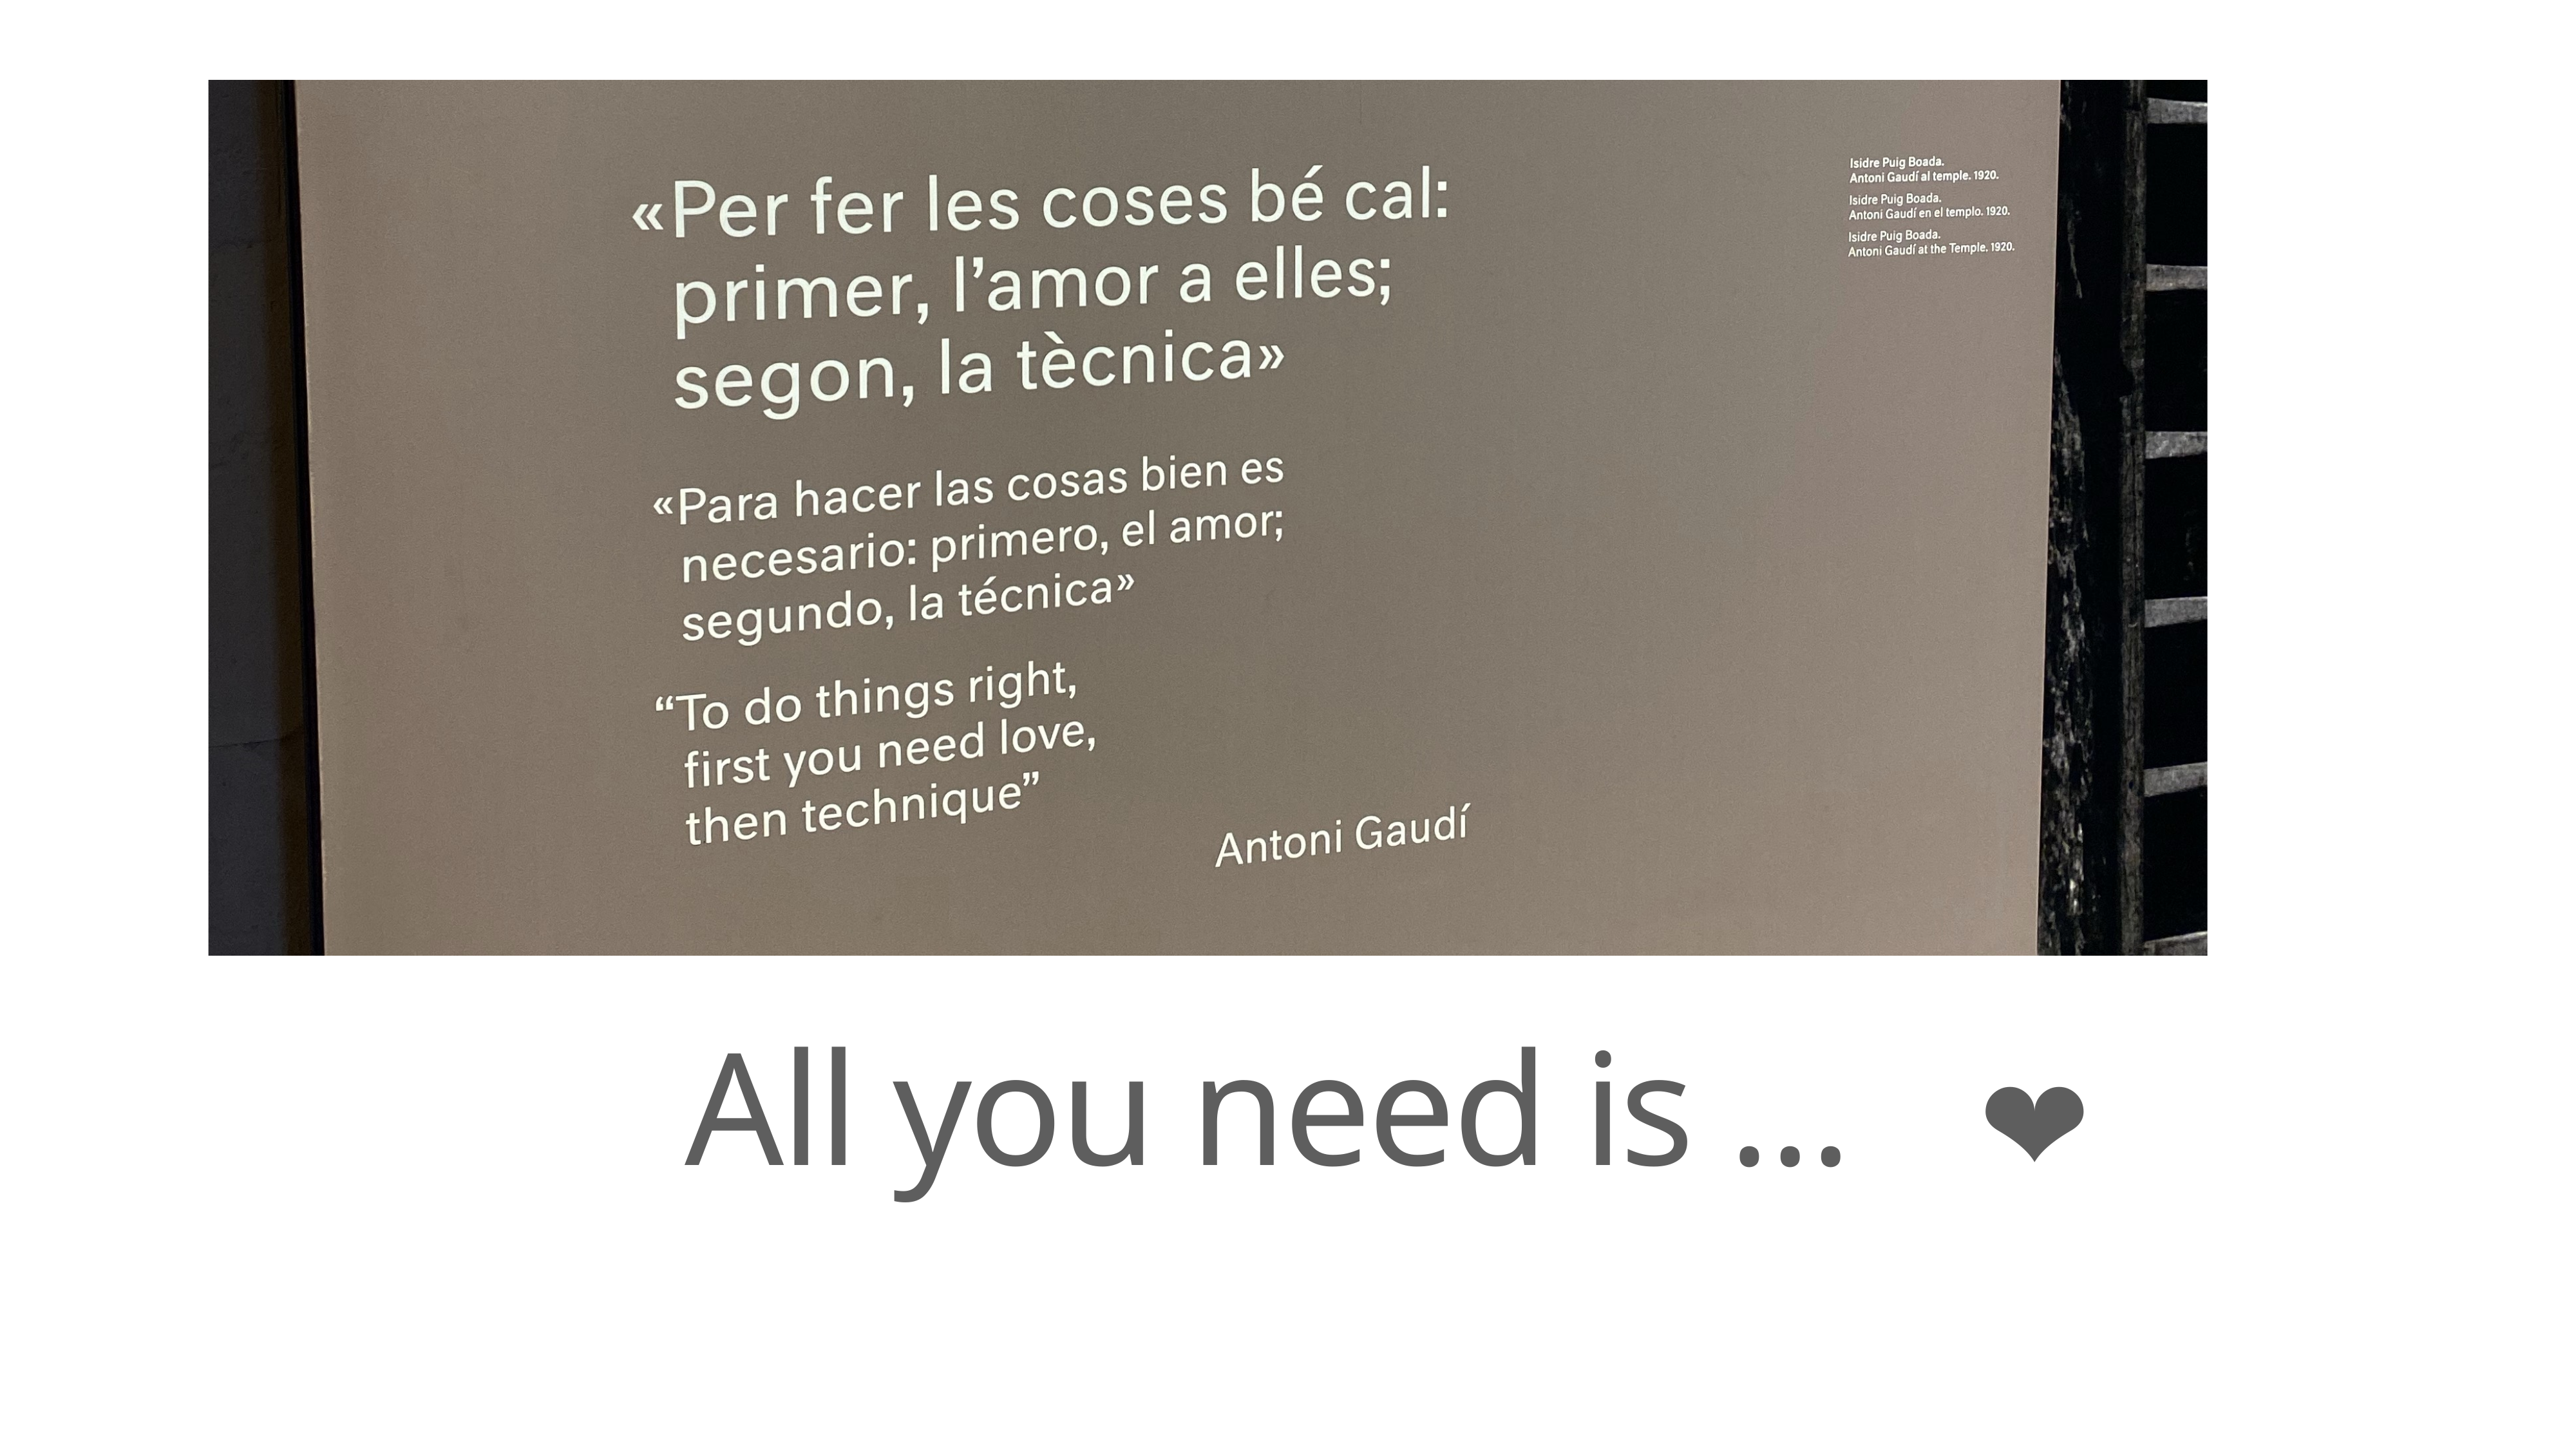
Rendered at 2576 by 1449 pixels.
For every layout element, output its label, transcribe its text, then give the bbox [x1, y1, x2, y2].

picture [208, 79, 2208, 956]
text_box All you need is … [679, 1040, 1857, 1200]
text_box ❤️ [1973, 1034, 2096, 1206]
